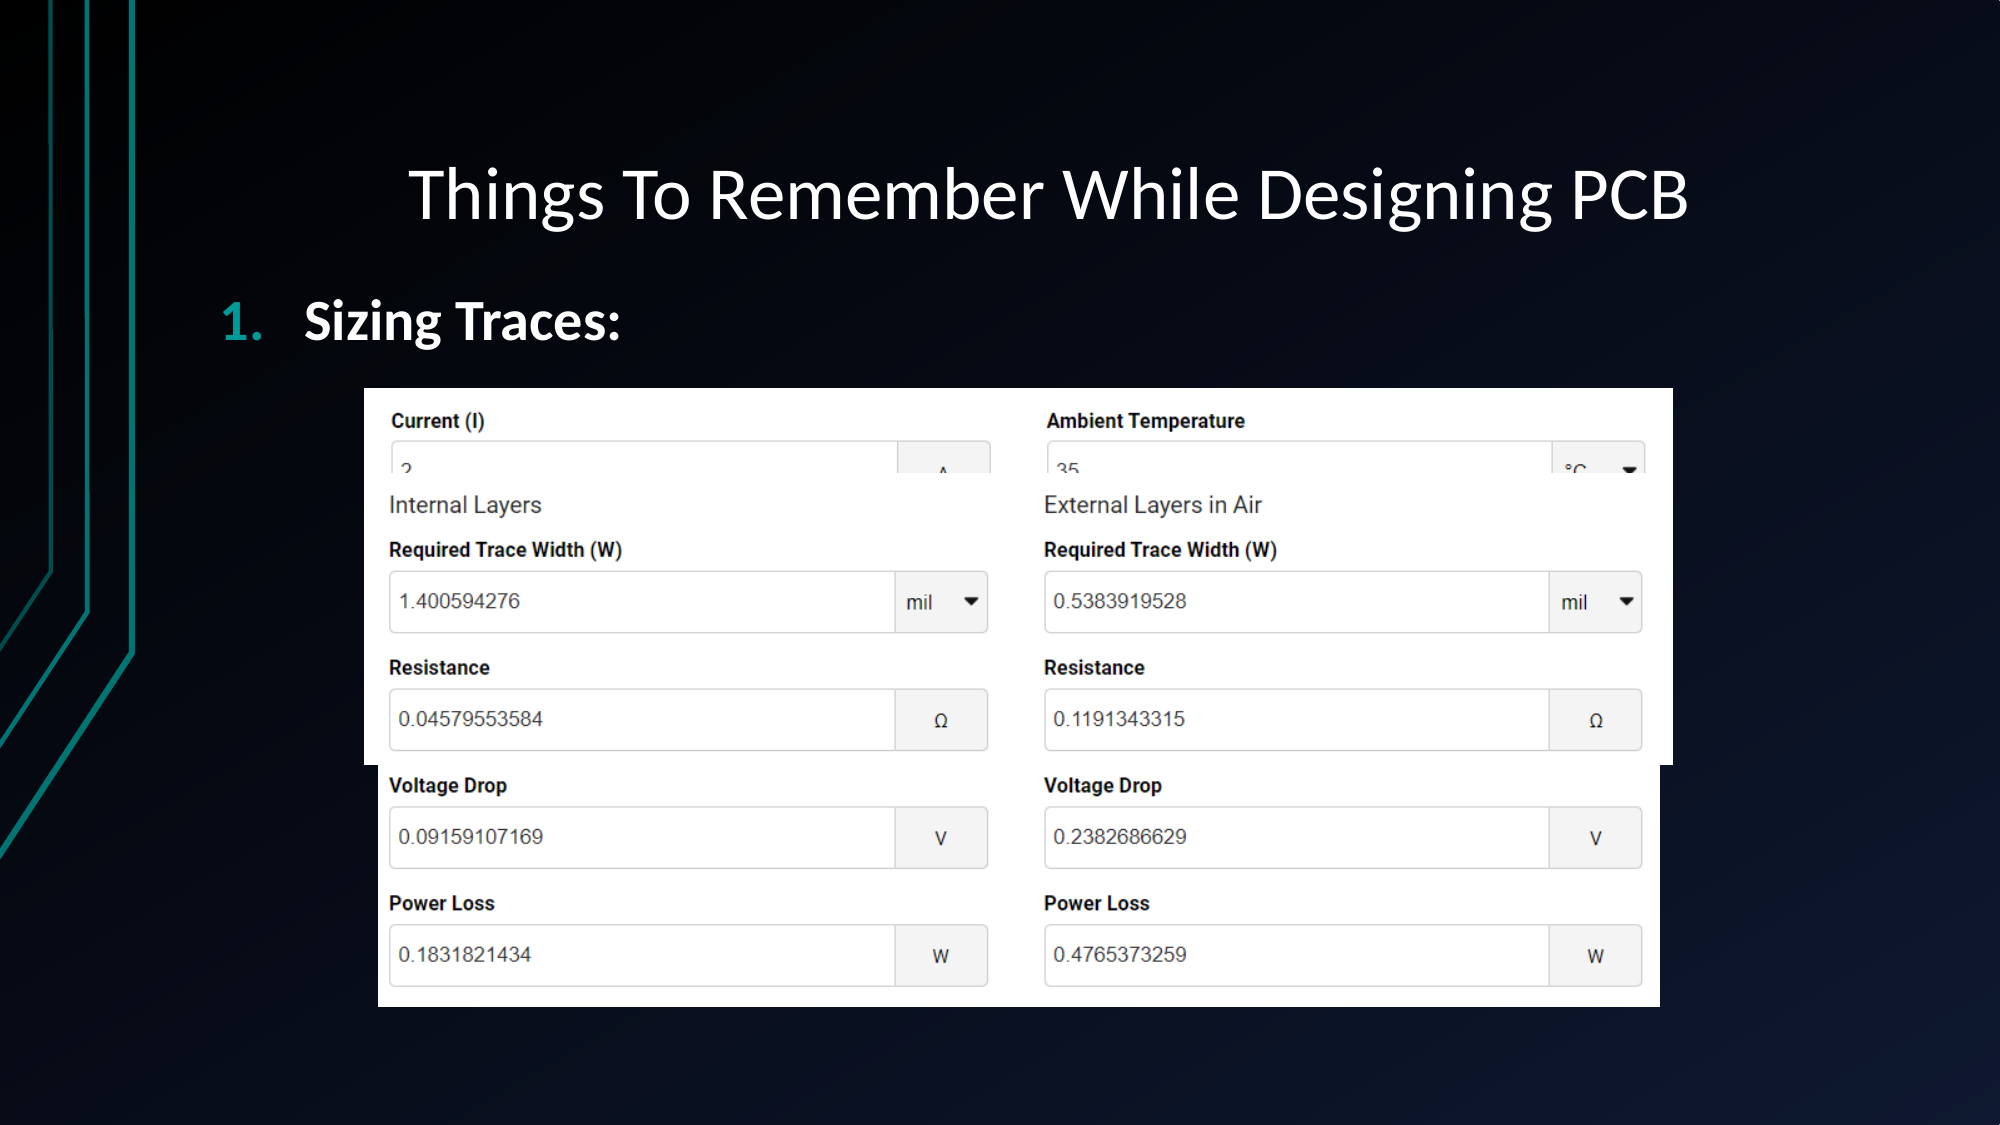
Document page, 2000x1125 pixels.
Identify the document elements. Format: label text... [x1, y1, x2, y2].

picture [364, 388, 1673, 1007]
title Things To Remember While Designing PCB [199, 45, 1900, 246]
list Sizing Traces: [199, 279, 1950, 1013]
